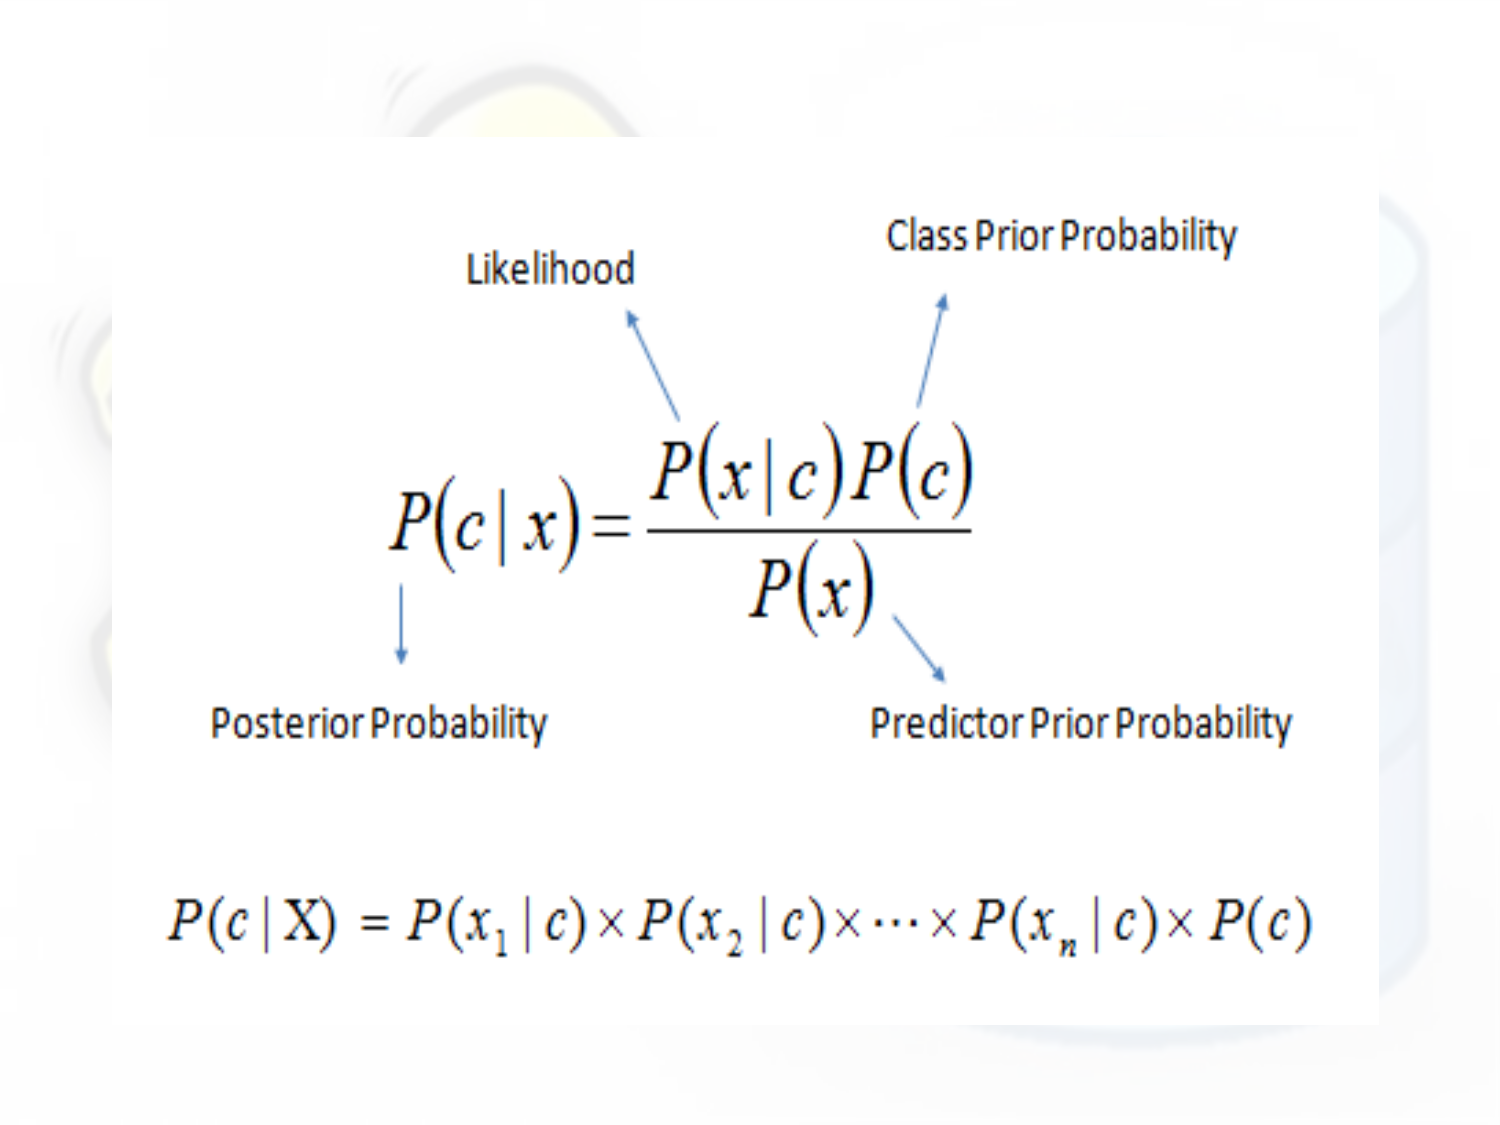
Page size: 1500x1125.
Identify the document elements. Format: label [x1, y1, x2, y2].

picture [112, 137, 1379, 1025]
